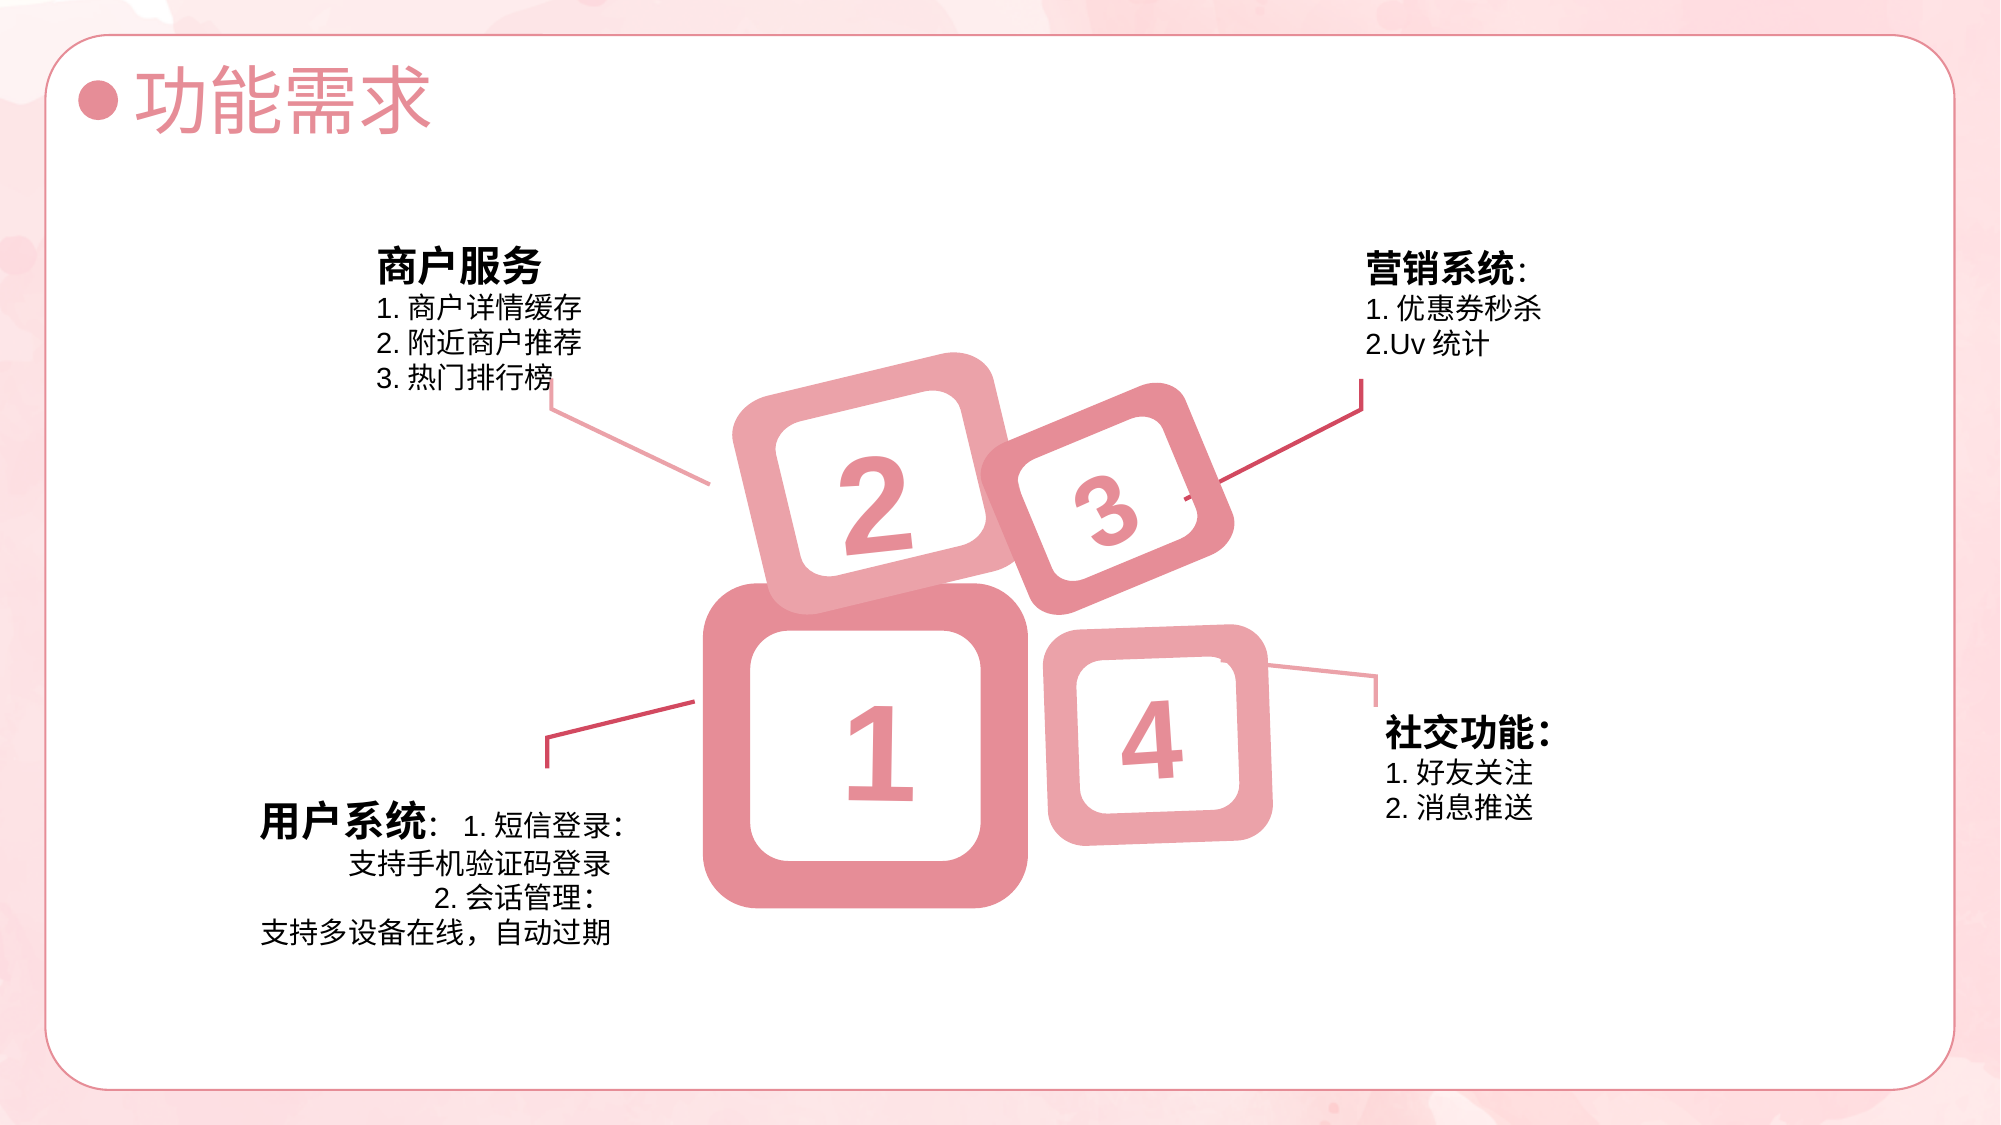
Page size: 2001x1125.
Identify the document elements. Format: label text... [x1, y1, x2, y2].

text_box 商户服务 1.商户详情缓存 2.附近商户推荐 3.热门排行榜 [361, 232, 747, 402]
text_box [702, 583, 1028, 909]
text_box 社交功能： 1.好友关注 2.消息推送 [1370, 701, 1763, 832]
text_box [1271, 664, 1377, 706]
text_box 用户系统：1.短信登录：支持手机验证码登录 2.会话管理： 支持多设备在线，自动过期 [240, 787, 627, 958]
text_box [78, 45, 450, 153]
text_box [1045, 626, 1271, 844]
picture [0, 0, 2001, 1125]
text_box [546, 700, 695, 769]
text_box 营销系统： 1.优惠券秒杀 2.Uv统计 [1350, 237, 1755, 368]
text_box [997, 407, 1218, 591]
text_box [746, 371, 1015, 596]
text_box [1218, 378, 1362, 483]
text_box [550, 402, 711, 486]
